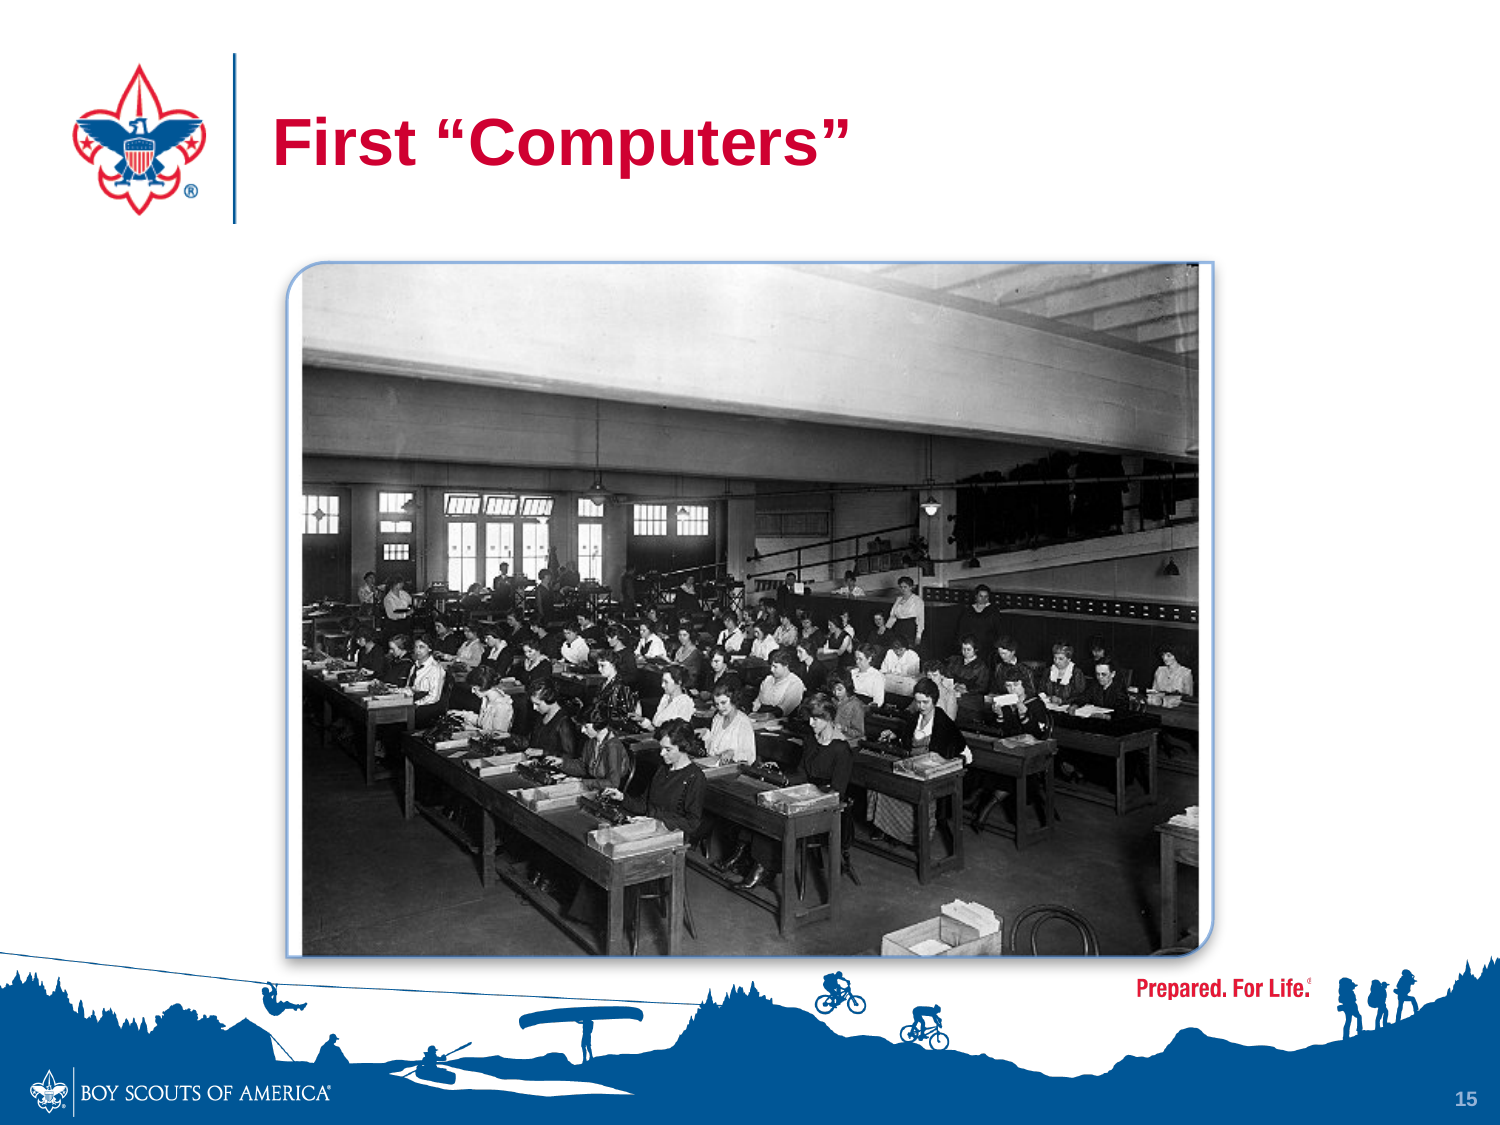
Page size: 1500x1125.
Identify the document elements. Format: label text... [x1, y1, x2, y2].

picture [72, 53, 237, 224]
title First “Computers” [257, 45, 1413, 233]
slide_number 15 [1425, 1067, 1493, 1125]
picture [0, 952, 1500, 1125]
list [286, 262, 1214, 958]
